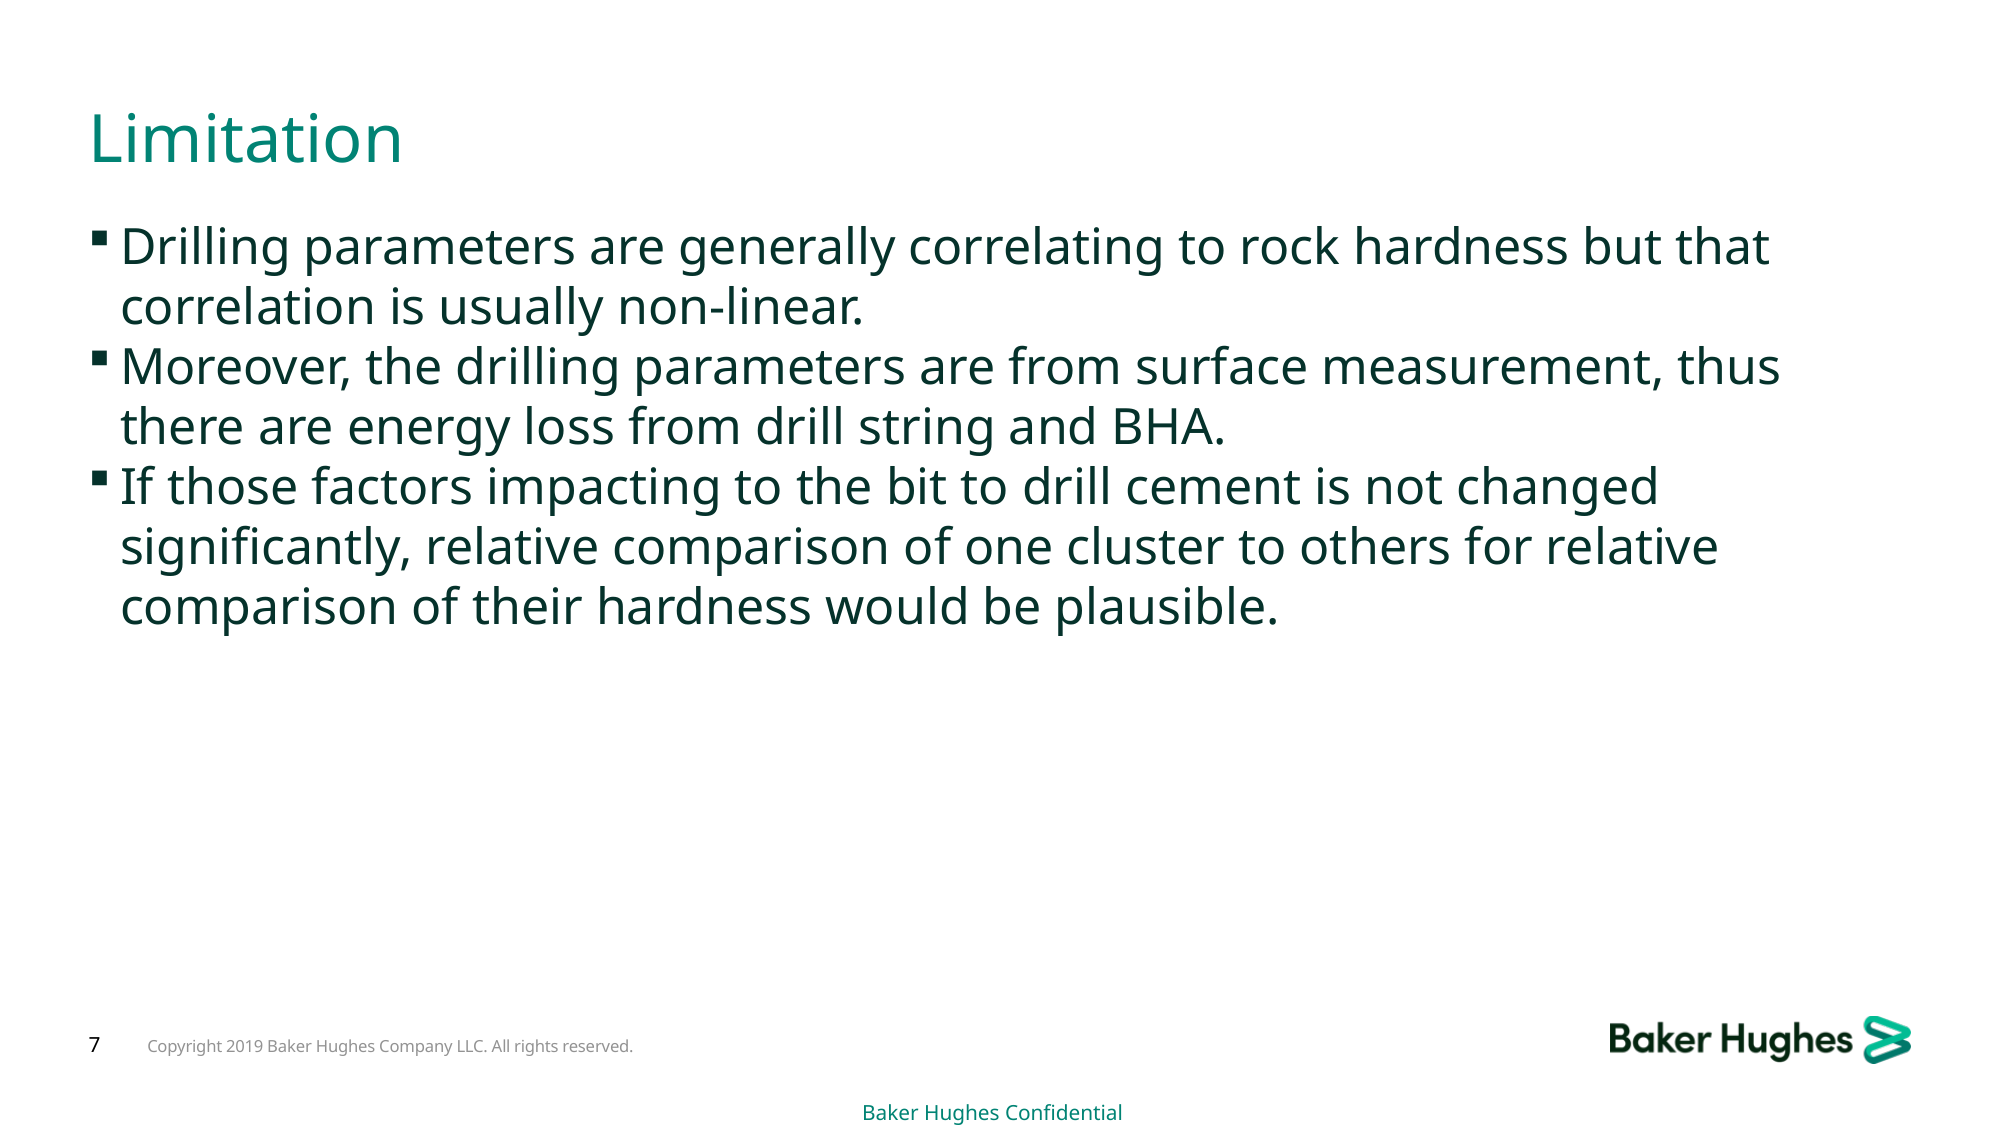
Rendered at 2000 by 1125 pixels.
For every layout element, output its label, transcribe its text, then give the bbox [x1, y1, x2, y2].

picture [1610, 1016, 1911, 1064]
title Limitation [88, 103, 1911, 178]
list Drilling parameters are generally correlating to rock hardness but that correlation is usually non-linear. Moreover, the drilling parameters are from surface measurement, thus there are energy loss from drill string and BHA. If those factors impacting to the bit to drill cement is not changed significantly, relative comparison of one cluster to others for relative comparison of their hardness would be plausible. [88, 214, 1911, 972]
slide_number 7 [88, 1033, 131, 1059]
footer Copyright 2019 Baker Hughes Company LLC. All rights reserved. [147, 1033, 1513, 1059]
